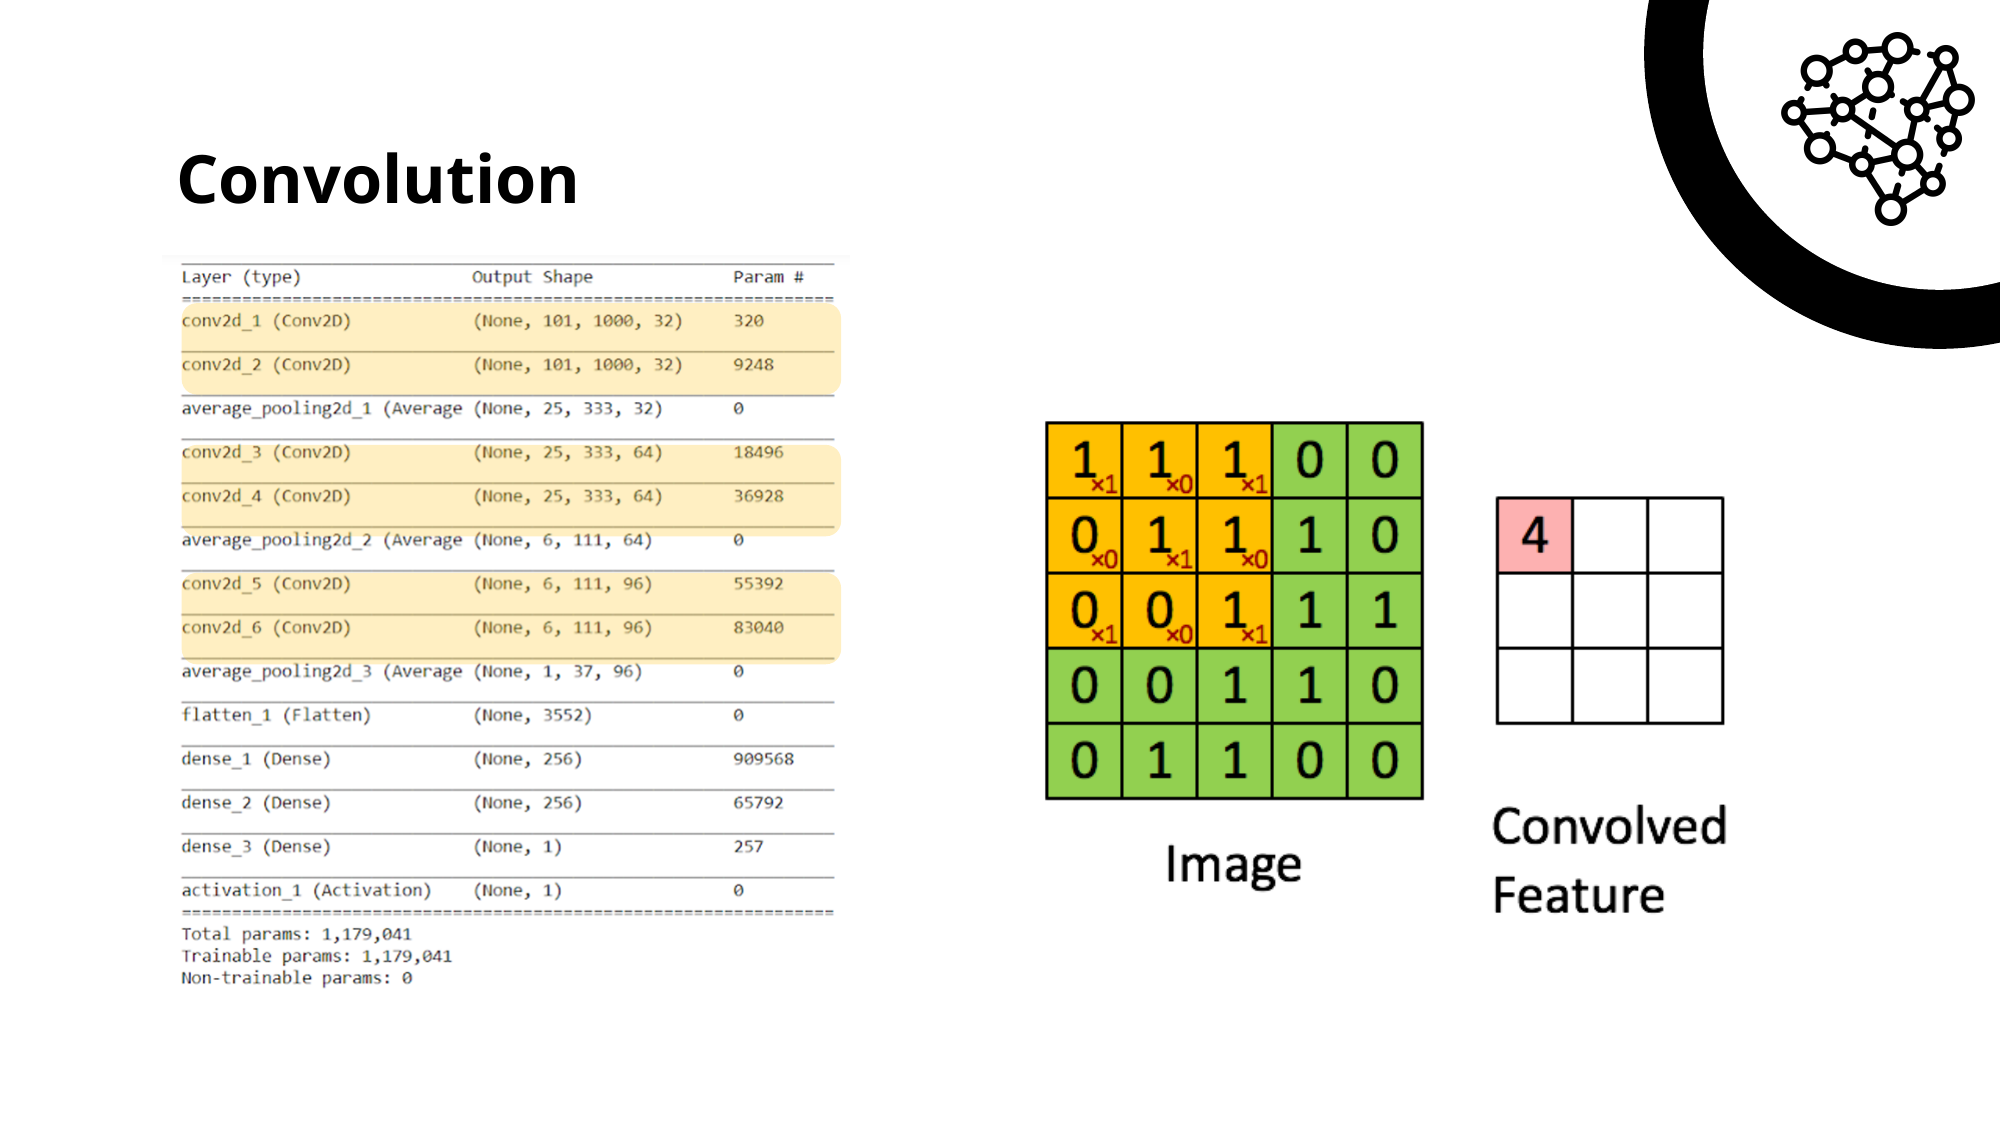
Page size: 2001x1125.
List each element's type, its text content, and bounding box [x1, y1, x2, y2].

text_box [1702, 0, 2000, 291]
picture [972, 348, 1795, 949]
text_box [1643, 0, 2000, 350]
picture [1781, 32, 1976, 226]
picture [162, 255, 850, 995]
text_box Convolution [161, 129, 1072, 225]
